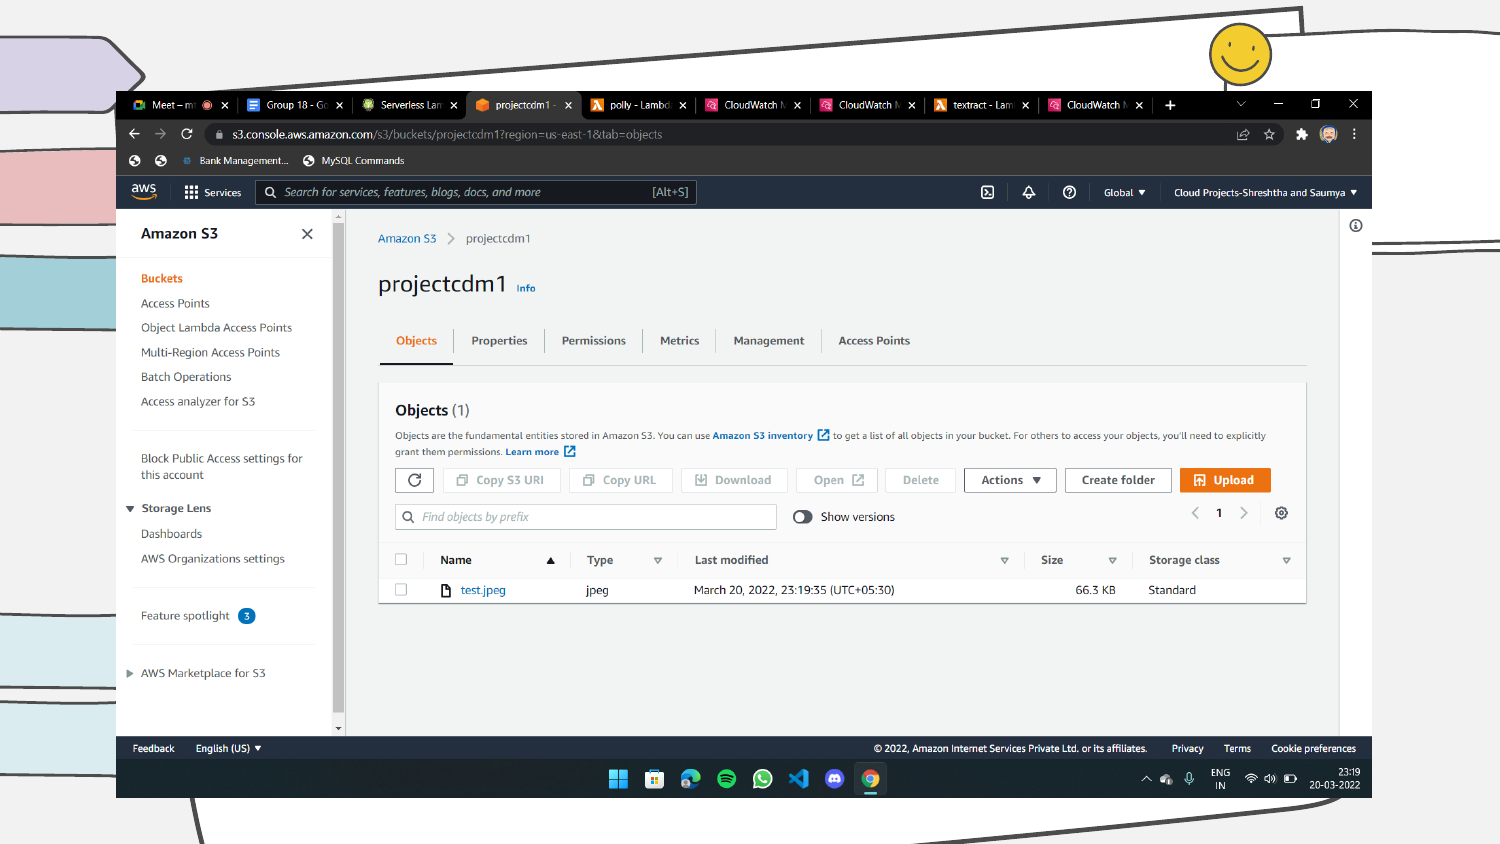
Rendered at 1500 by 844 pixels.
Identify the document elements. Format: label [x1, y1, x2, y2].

picture [116, 91, 1372, 798]
